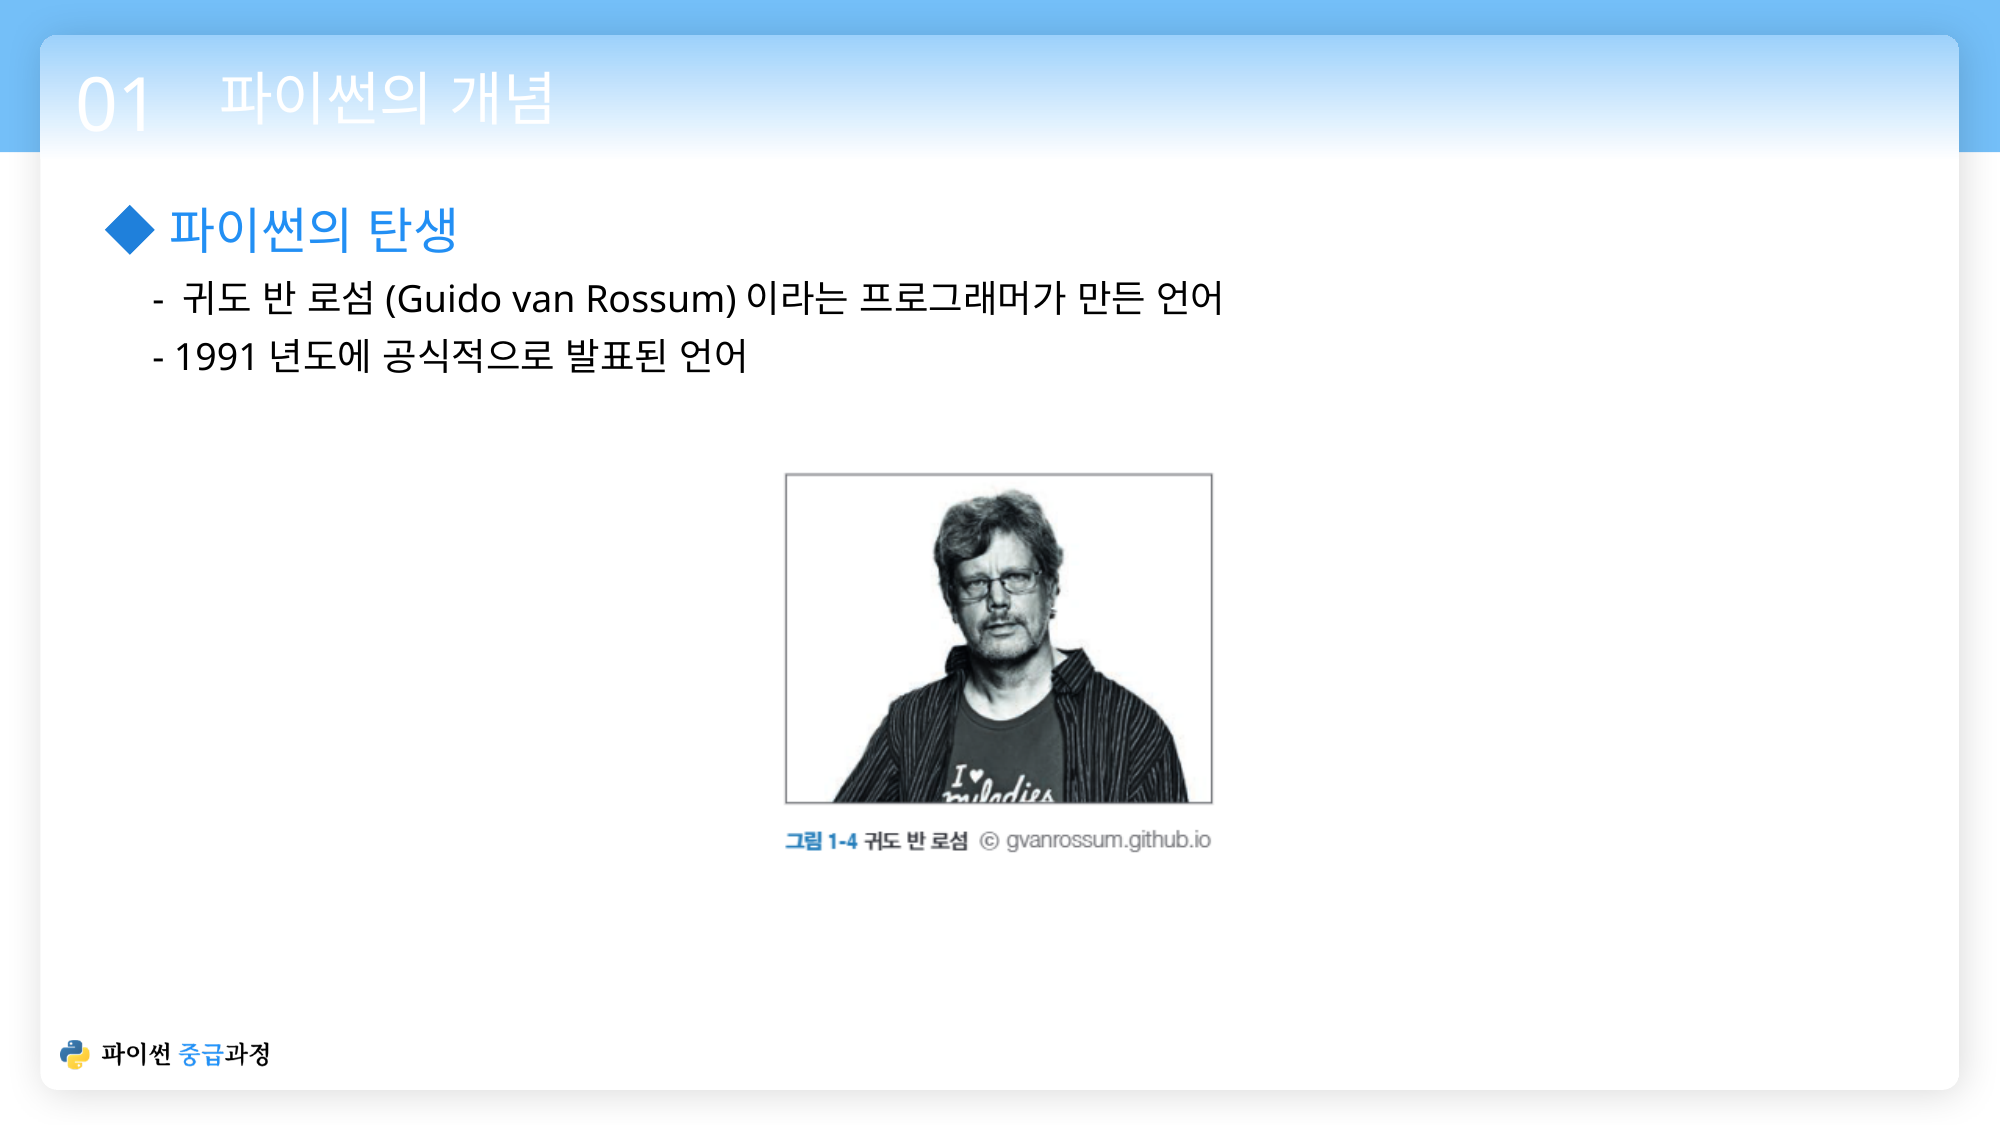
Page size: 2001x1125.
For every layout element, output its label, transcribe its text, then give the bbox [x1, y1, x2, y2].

text_box 파이썬의 탄생 [154, 191, 1726, 267]
picture [60, 1038, 274, 1071]
text_box 01 [60, 48, 213, 154]
text_box [39, 34, 1961, 1091]
text_box 파이썬의 개념 [204, 54, 940, 140]
text_box [103, 203, 157, 257]
text_box - 1991년도에 공식적으로 발표된 언어 [137, 325, 1805, 386]
picture [781, 467, 1219, 857]
text_box - 귀도 반 로섬(Guido van Rossum)이라는 프로그래머가 만든 언어 [137, 267, 1755, 325]
text_box [0, 0, 2000, 153]
